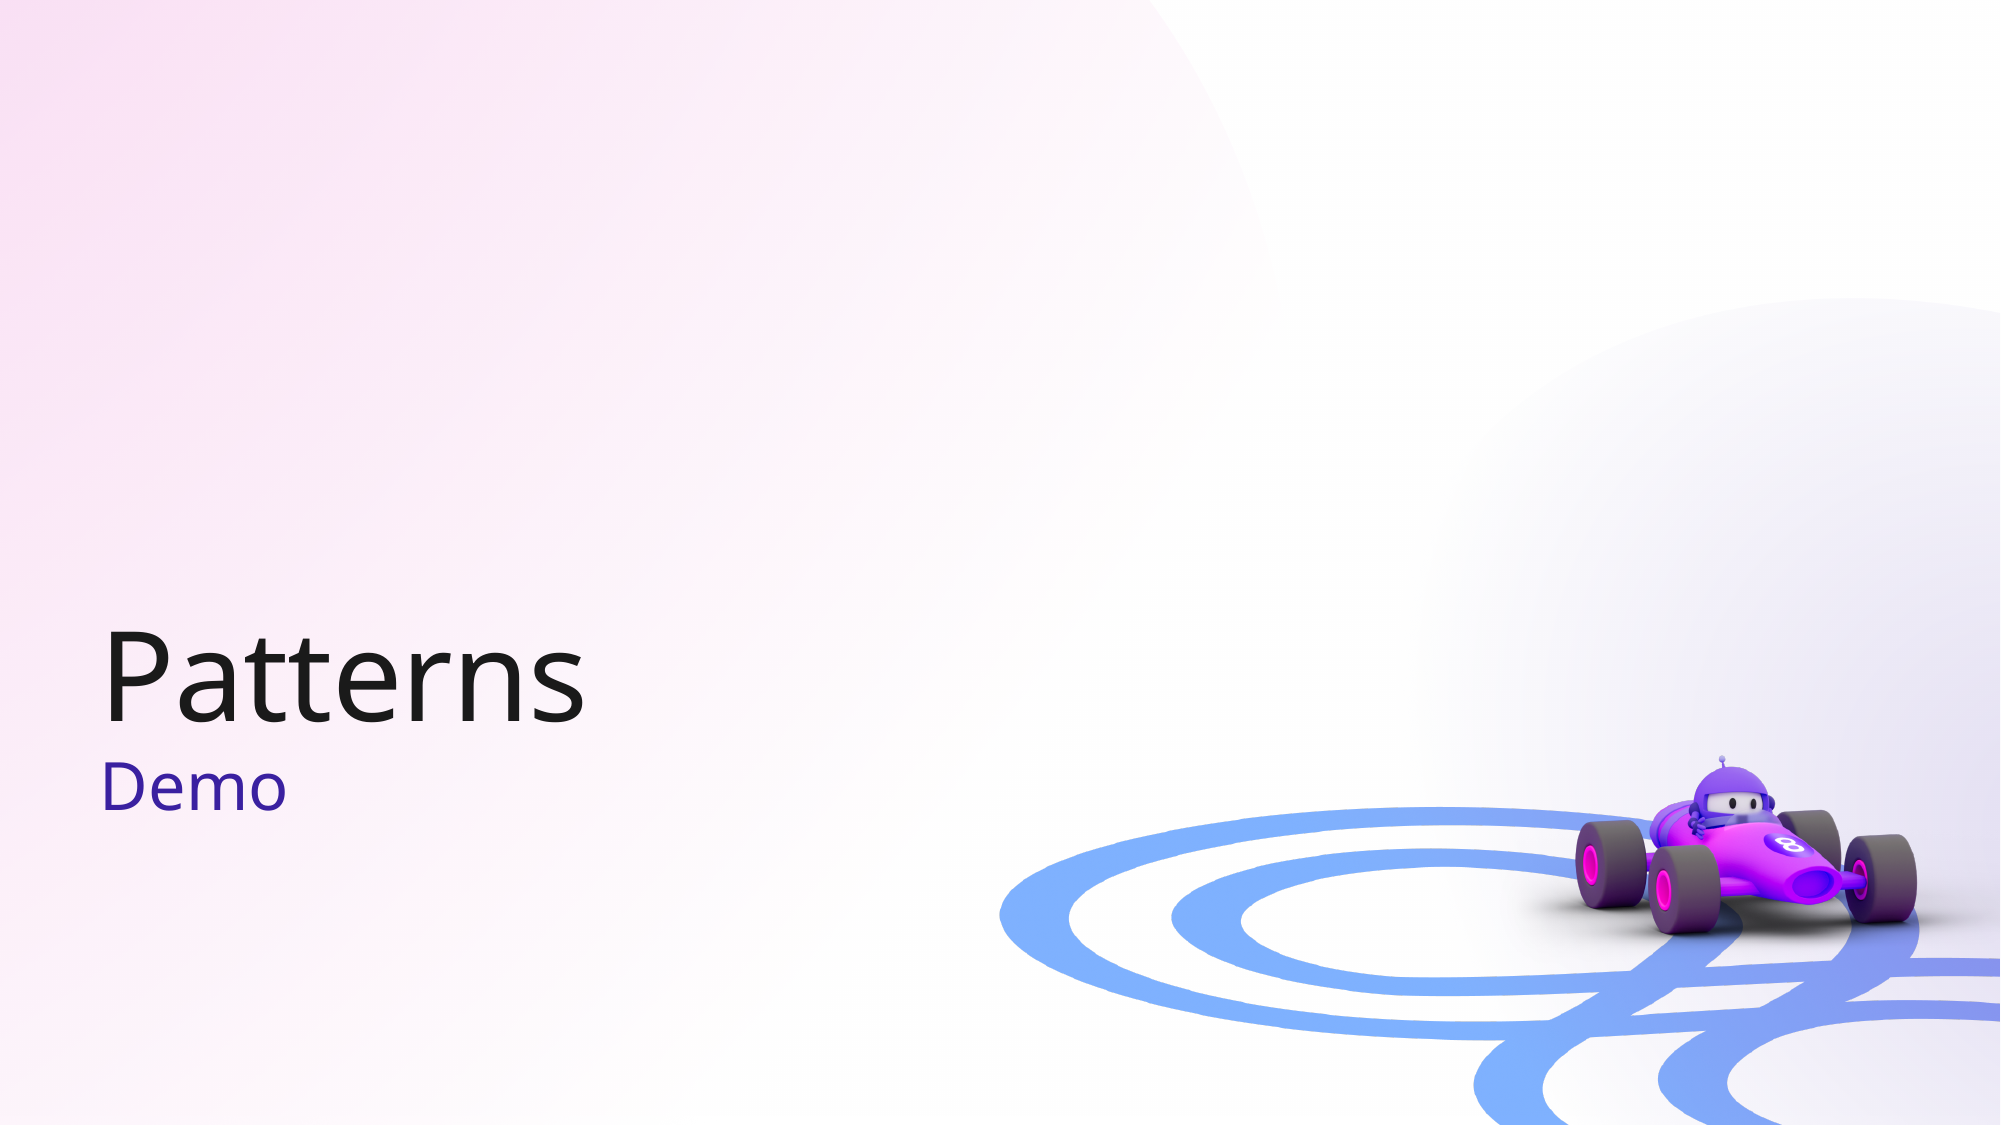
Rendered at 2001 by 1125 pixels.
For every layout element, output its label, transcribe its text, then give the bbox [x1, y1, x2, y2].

list Demo [99, 752, 1182, 999]
title Patterns [99, 280, 1182, 749]
picture [0, 0, 2001, 1125]
